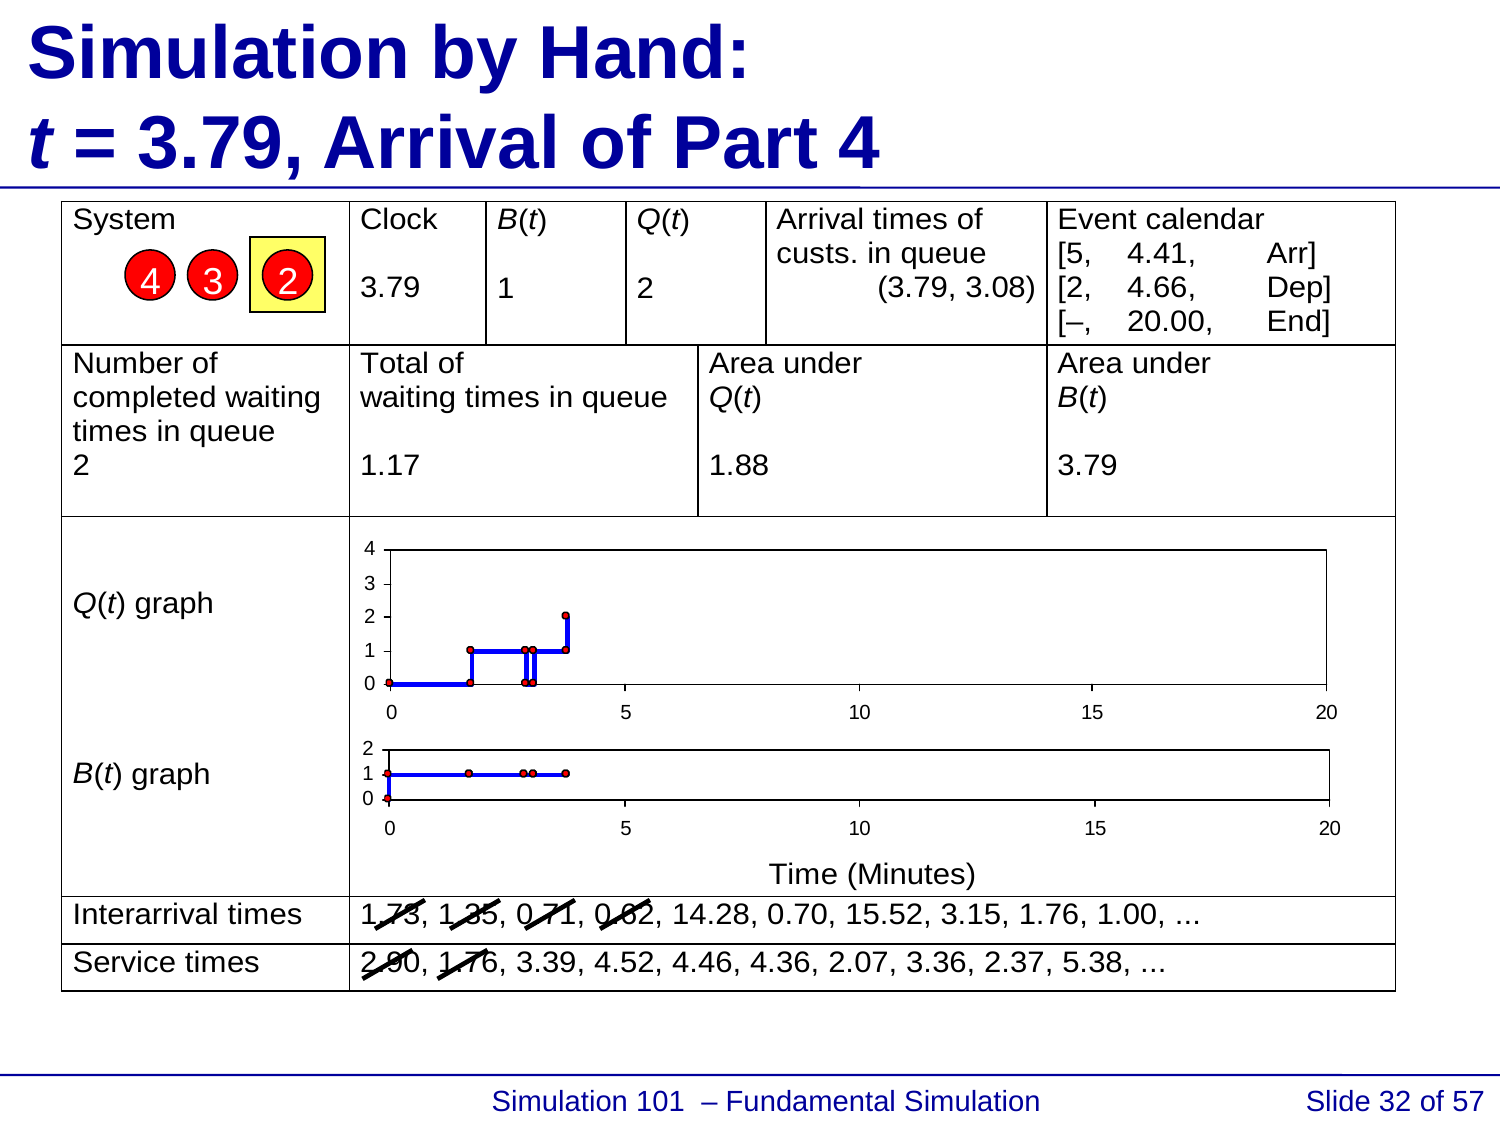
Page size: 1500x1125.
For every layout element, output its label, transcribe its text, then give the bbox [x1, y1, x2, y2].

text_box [49, 200, 1457, 1061]
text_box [349, 524, 1351, 724]
slide_number [37, 1074, 488, 1125]
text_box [349, 724, 1351, 857]
slide_number Slide 32 of 57 [1249, 1074, 1500, 1125]
footer Simulation 101 – Fundamental Simulation Concepts [488, 1074, 1088, 1125]
title Simulation by Hand: t = 3.79, Arrival of Part 4 [12, 12, 1488, 175]
